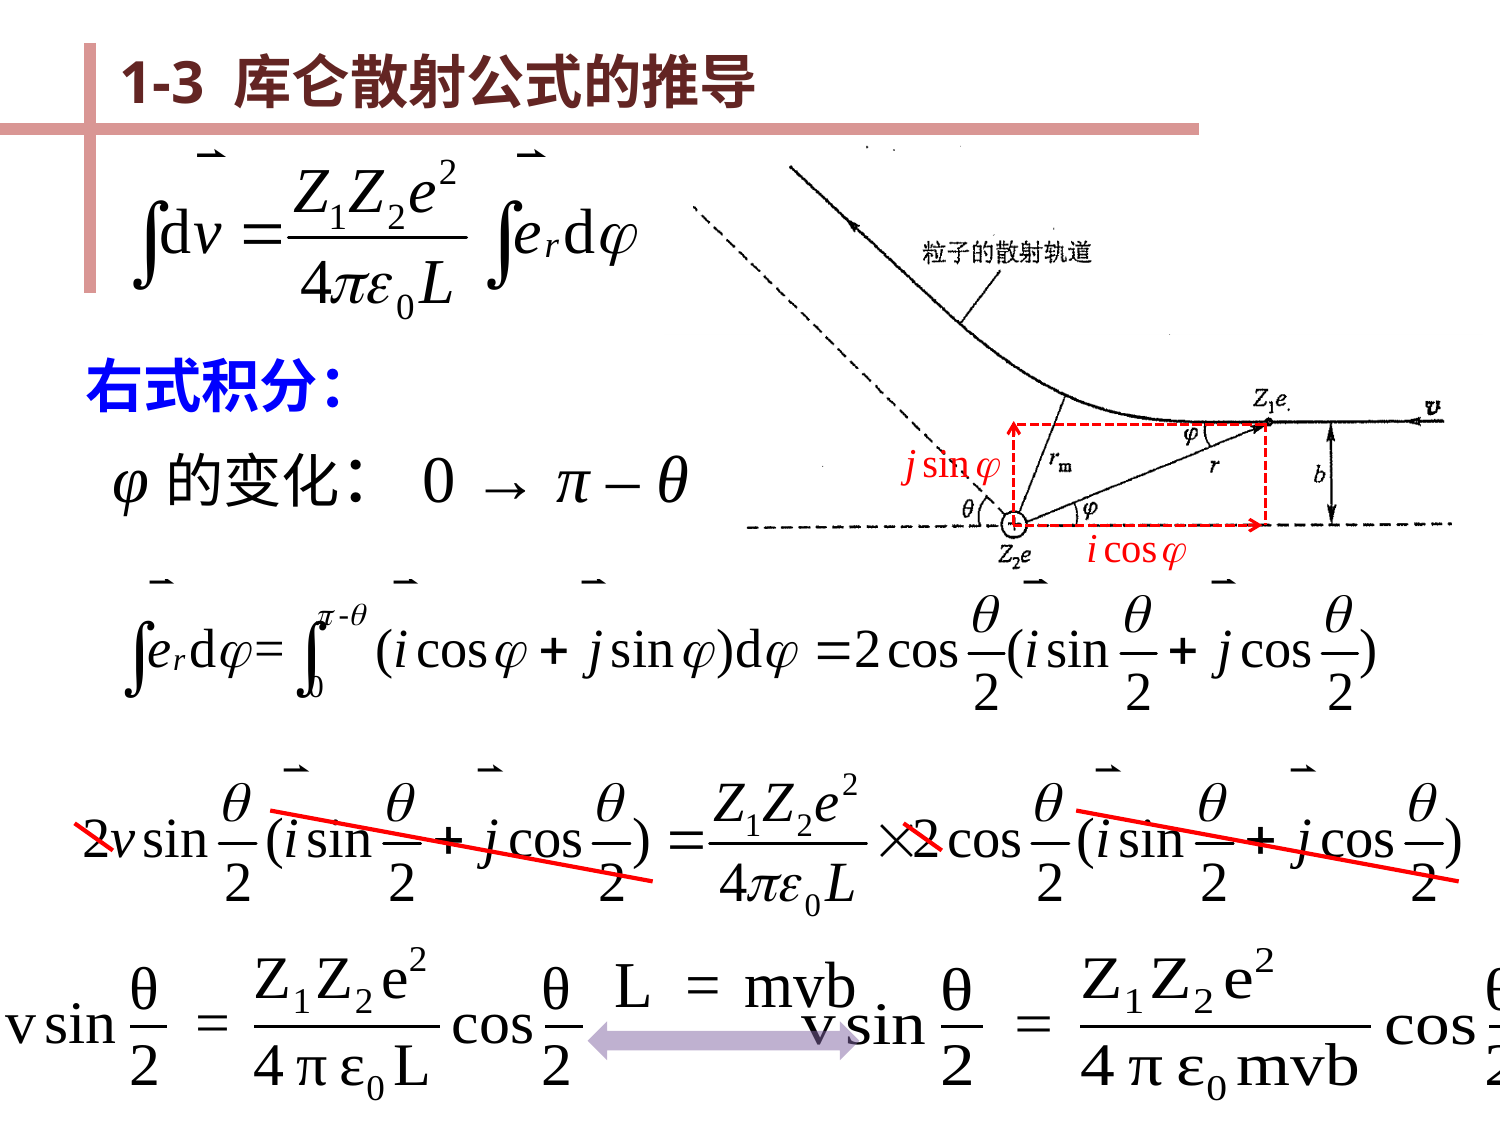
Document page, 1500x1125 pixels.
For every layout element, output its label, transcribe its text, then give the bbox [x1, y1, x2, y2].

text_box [269, 810, 653, 882]
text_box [903, 823, 942, 851]
text_box [587, 1021, 860, 1061]
text_box 右式积分： [70, 342, 420, 427]
text_box 1-3 库仑散射公式的推导 [104, 37, 1341, 123]
picture [664, 137, 1483, 579]
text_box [73, 757, 1474, 929]
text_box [1075, 810, 1459, 882]
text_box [891, 420, 1266, 580]
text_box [107, 579, 1390, 723]
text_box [74, 823, 114, 851]
text_box φ的变化：0 → π ‒ θ [97, 428, 659, 524]
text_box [112, 141, 653, 334]
